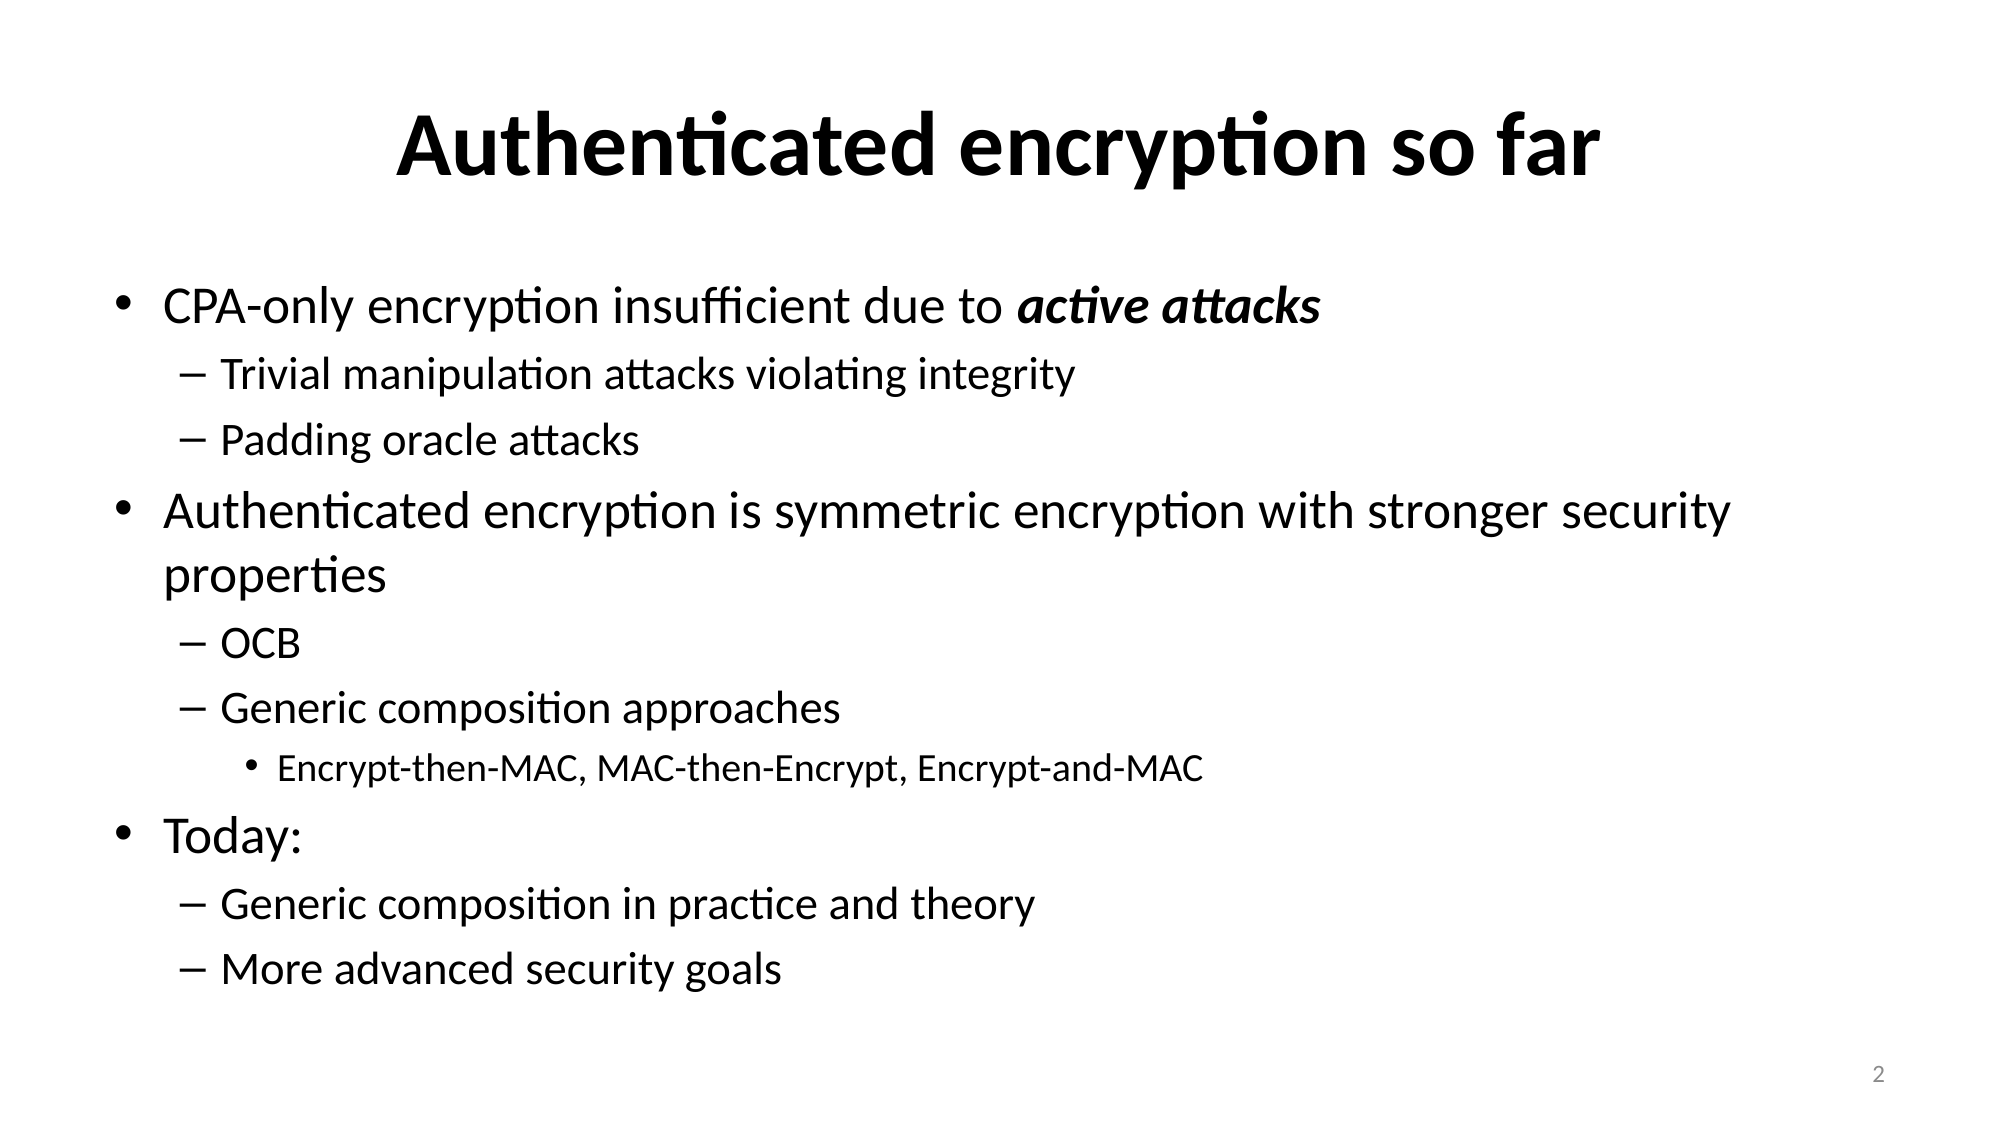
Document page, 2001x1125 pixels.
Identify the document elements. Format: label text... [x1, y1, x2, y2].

title Authenticated encryption so far [99, 45, 1900, 233]
list CPA-only encryption insufficient due to active attacks Trivial manipulation attacks violating integrity Padding oracle attacks Authenticated encryption is symmetric encryption with stronger security properties OCB Generic composition approaches Encrypt-then-MAC, MAC-then-Encrypt, Encrypt-and-MAC Today: Generic composition in practice and theory More advanced security goals [99, 262, 1900, 1005]
slide_number 2 [1433, 1042, 1900, 1103]
